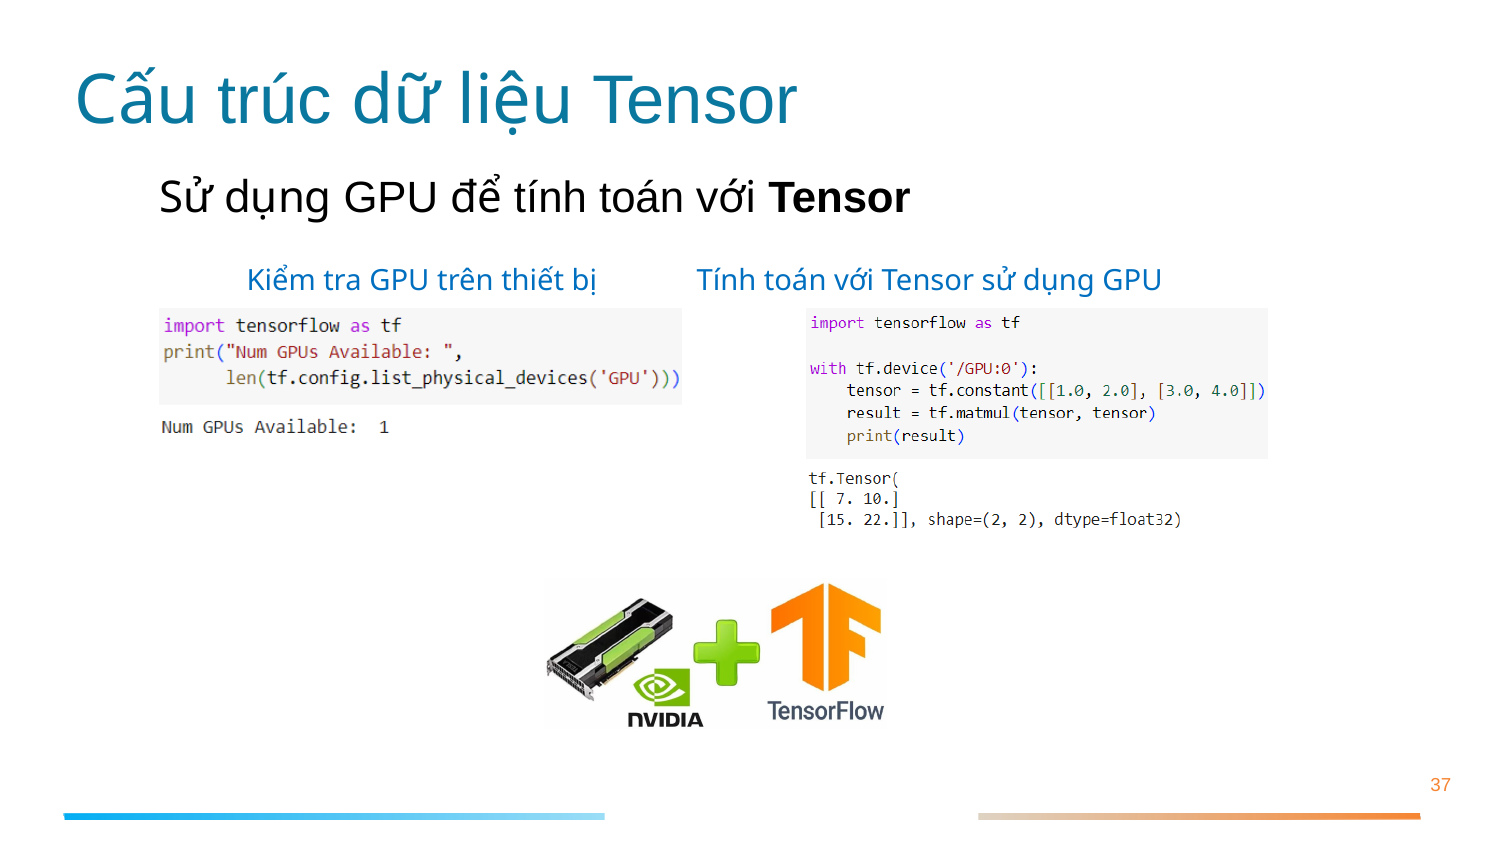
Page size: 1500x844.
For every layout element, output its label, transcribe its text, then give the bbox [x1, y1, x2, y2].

text_box Sử dụng GPU để tính toán với Tensor Kiểm tra GPU trên thiết bị Tính toán với Tensor sử dụng GPU [157, 168, 1264, 297]
title Cấu trúc dữ liệu Tensor [72, 53, 1307, 196]
picture [544, 577, 887, 730]
picture [158, 308, 683, 433]
slide_number ‹#› [1428, 769, 1455, 844]
picture [806, 308, 1268, 529]
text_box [63, 796, 1421, 831]
